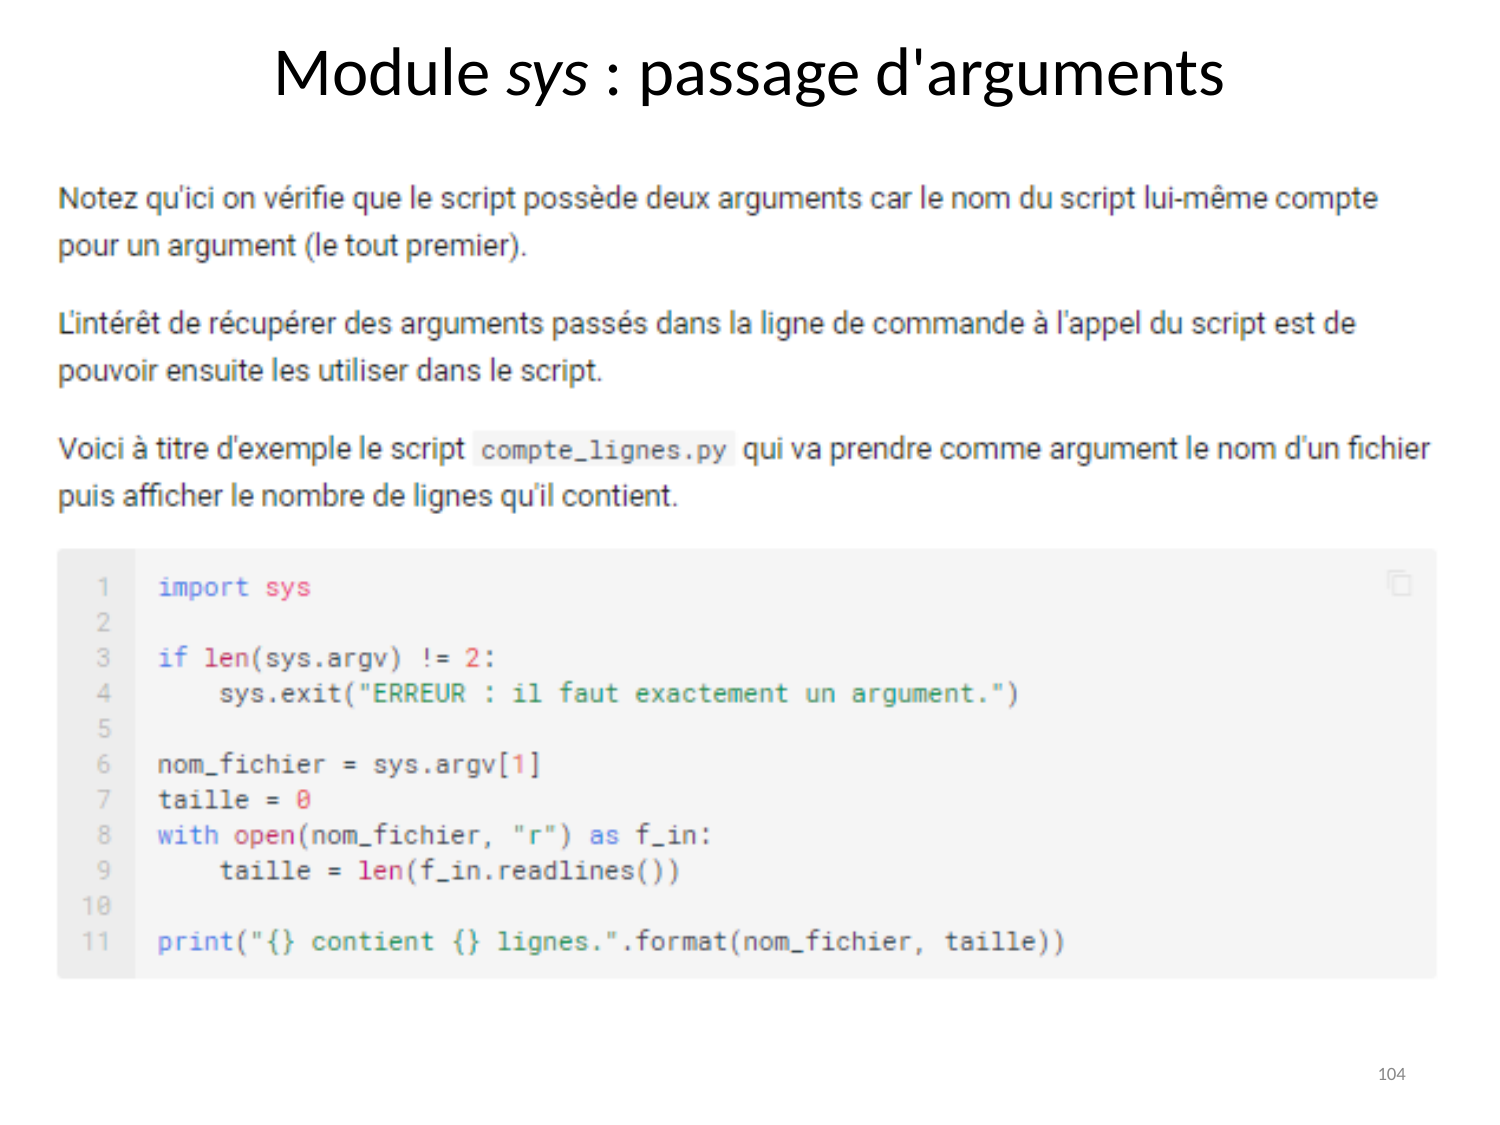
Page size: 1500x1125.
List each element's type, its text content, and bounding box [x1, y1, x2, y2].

text_box 104 [1083, 1042, 1421, 1103]
picture [38, 168, 1462, 1003]
title Module sys : passage d'arguments [103, 0, 1397, 146]
